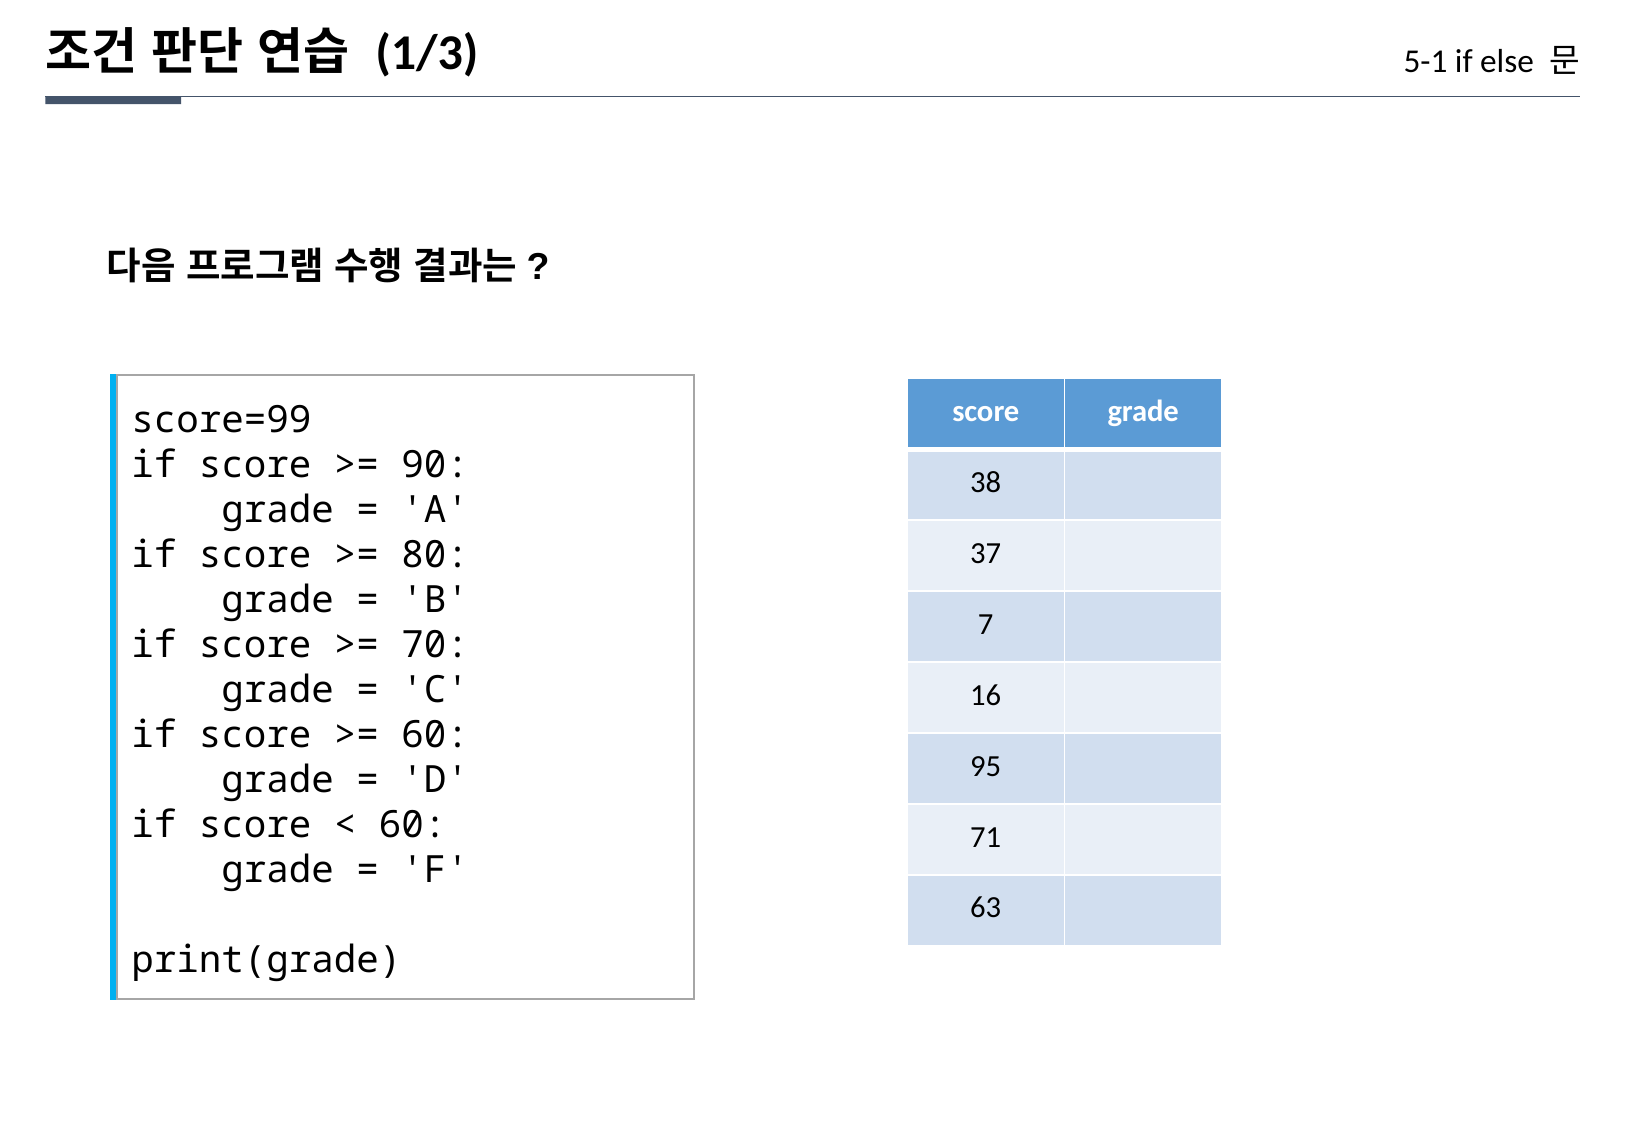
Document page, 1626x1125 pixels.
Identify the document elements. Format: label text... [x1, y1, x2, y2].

table_cell [1065, 521, 1221, 590]
table_cell 71 [908, 805, 1064, 874]
list 5-1 if else 문 [1038, 43, 1581, 81]
table_cell 16 [908, 663, 1064, 732]
table_cell [1065, 663, 1221, 732]
table_cell 63 [908, 876, 1064, 945]
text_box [111, 374, 695, 1000]
table_cell [1065, 805, 1221, 874]
table_cell [1065, 734, 1221, 803]
table_header grade [1065, 379, 1221, 447]
table_cell 37 [908, 521, 1064, 590]
text_box 다음 프로그램 수행 결과는? [91, 234, 1386, 295]
table_cell [1065, 452, 1221, 519]
table_cell [1065, 592, 1221, 661]
table_cell 95 [908, 734, 1064, 803]
list 조건 판단 연습 (1/3) [45, 26, 965, 82]
table_header score [908, 379, 1064, 447]
table_cell 38 [908, 452, 1064, 519]
table_cell 7 [908, 592, 1064, 661]
table_cell [1065, 876, 1221, 945]
